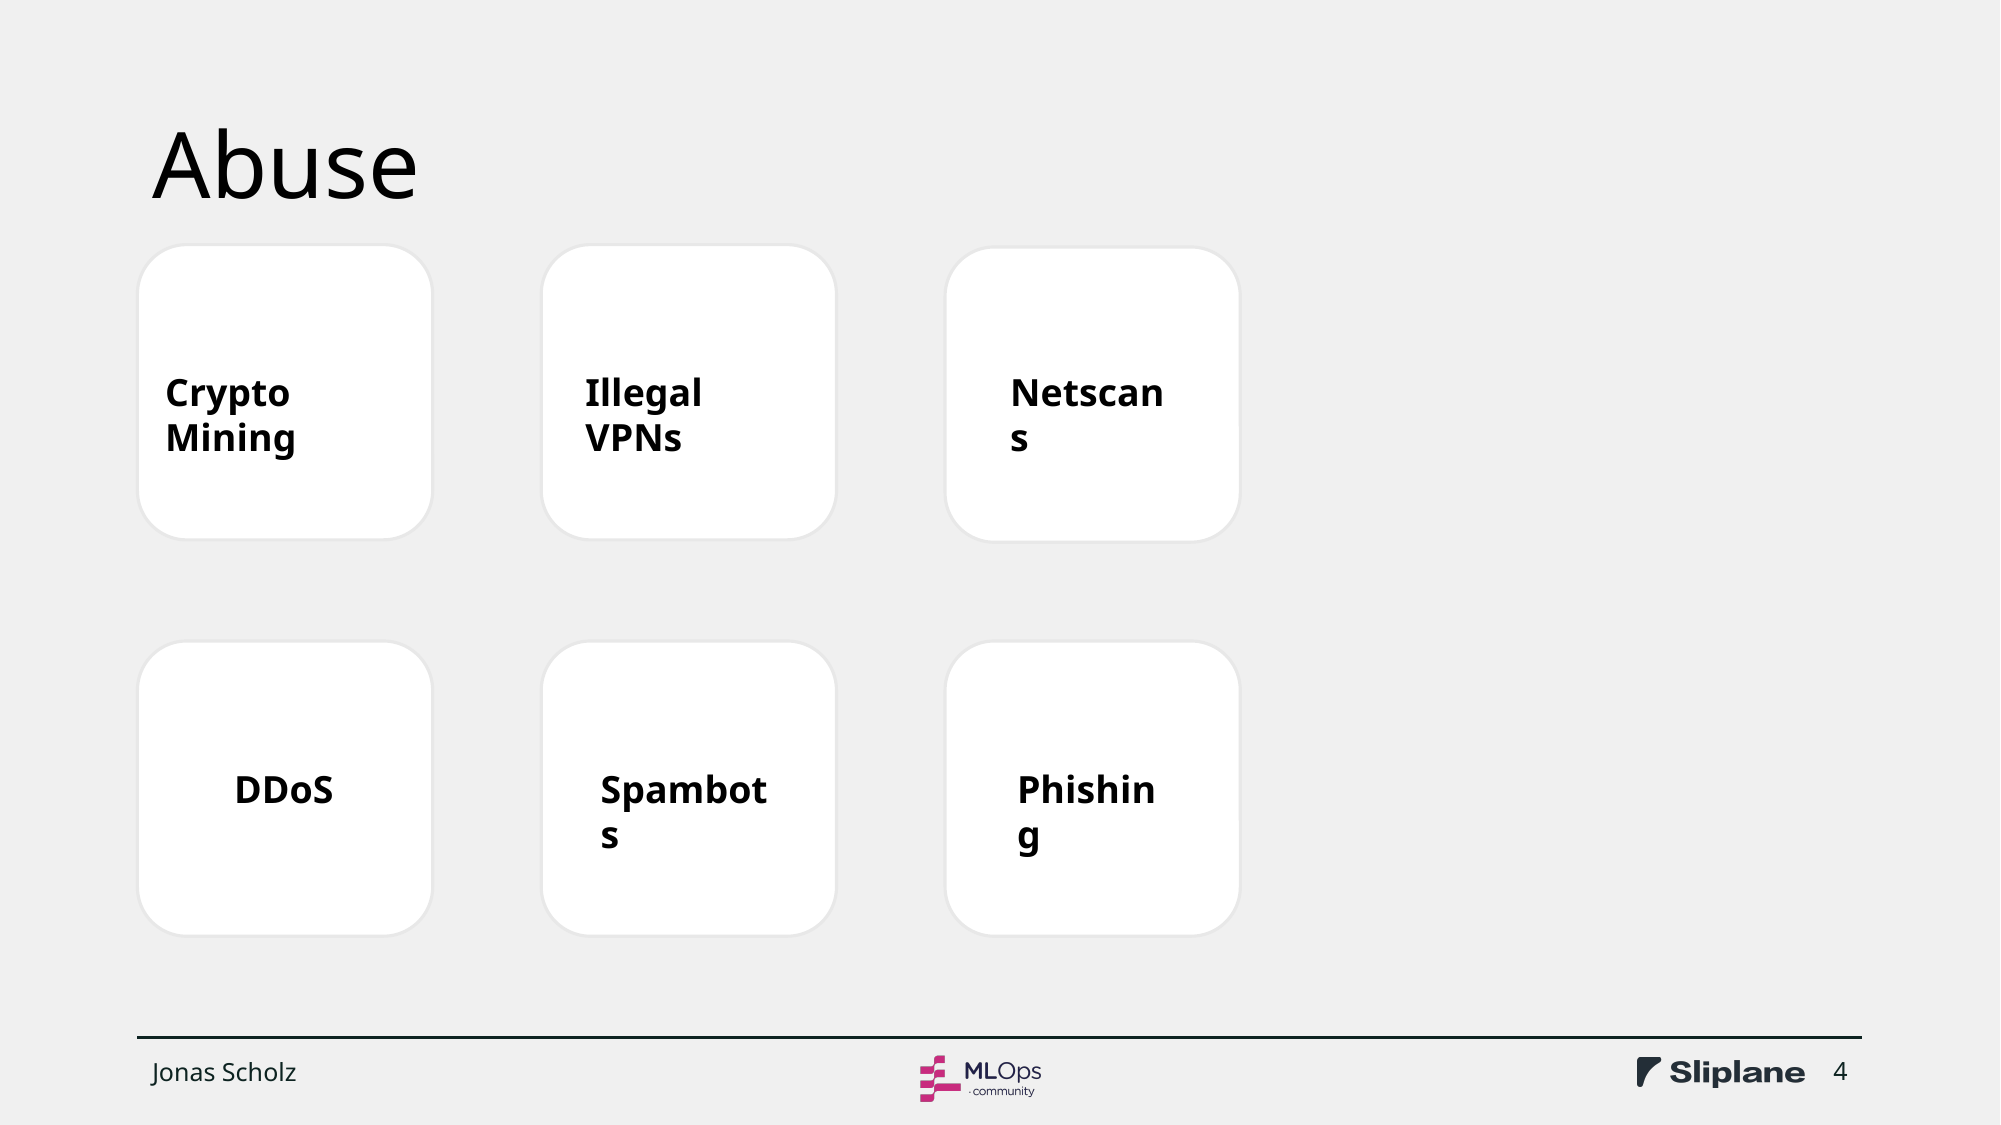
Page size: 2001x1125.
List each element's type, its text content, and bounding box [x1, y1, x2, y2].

picture [910, 1043, 1051, 1115]
slide_number 4 [1412, 1042, 1863, 1103]
text_box [539, 639, 839, 938]
text_box Netscans [995, 361, 1190, 467]
picture [1636, 1056, 1806, 1089]
text_box [135, 639, 435, 938]
text_box DDoS [219, 758, 351, 819]
text_box Phishing [1002, 758, 1184, 864]
text_box Illegal VPNs [570, 361, 824, 467]
text_box [943, 245, 1242, 544]
text_box Jonas Scholz [137, 1048, 910, 1094]
text_box Jonas Scholz [1051, 1048, 1815, 1094]
text_box [135, 243, 435, 542]
text_box [943, 639, 1242, 938]
text_box Spambots [585, 758, 792, 864]
text_box Crypto Mining [150, 361, 420, 467]
title Abuse [137, 59, 1863, 278]
text_box [539, 278, 839, 542]
